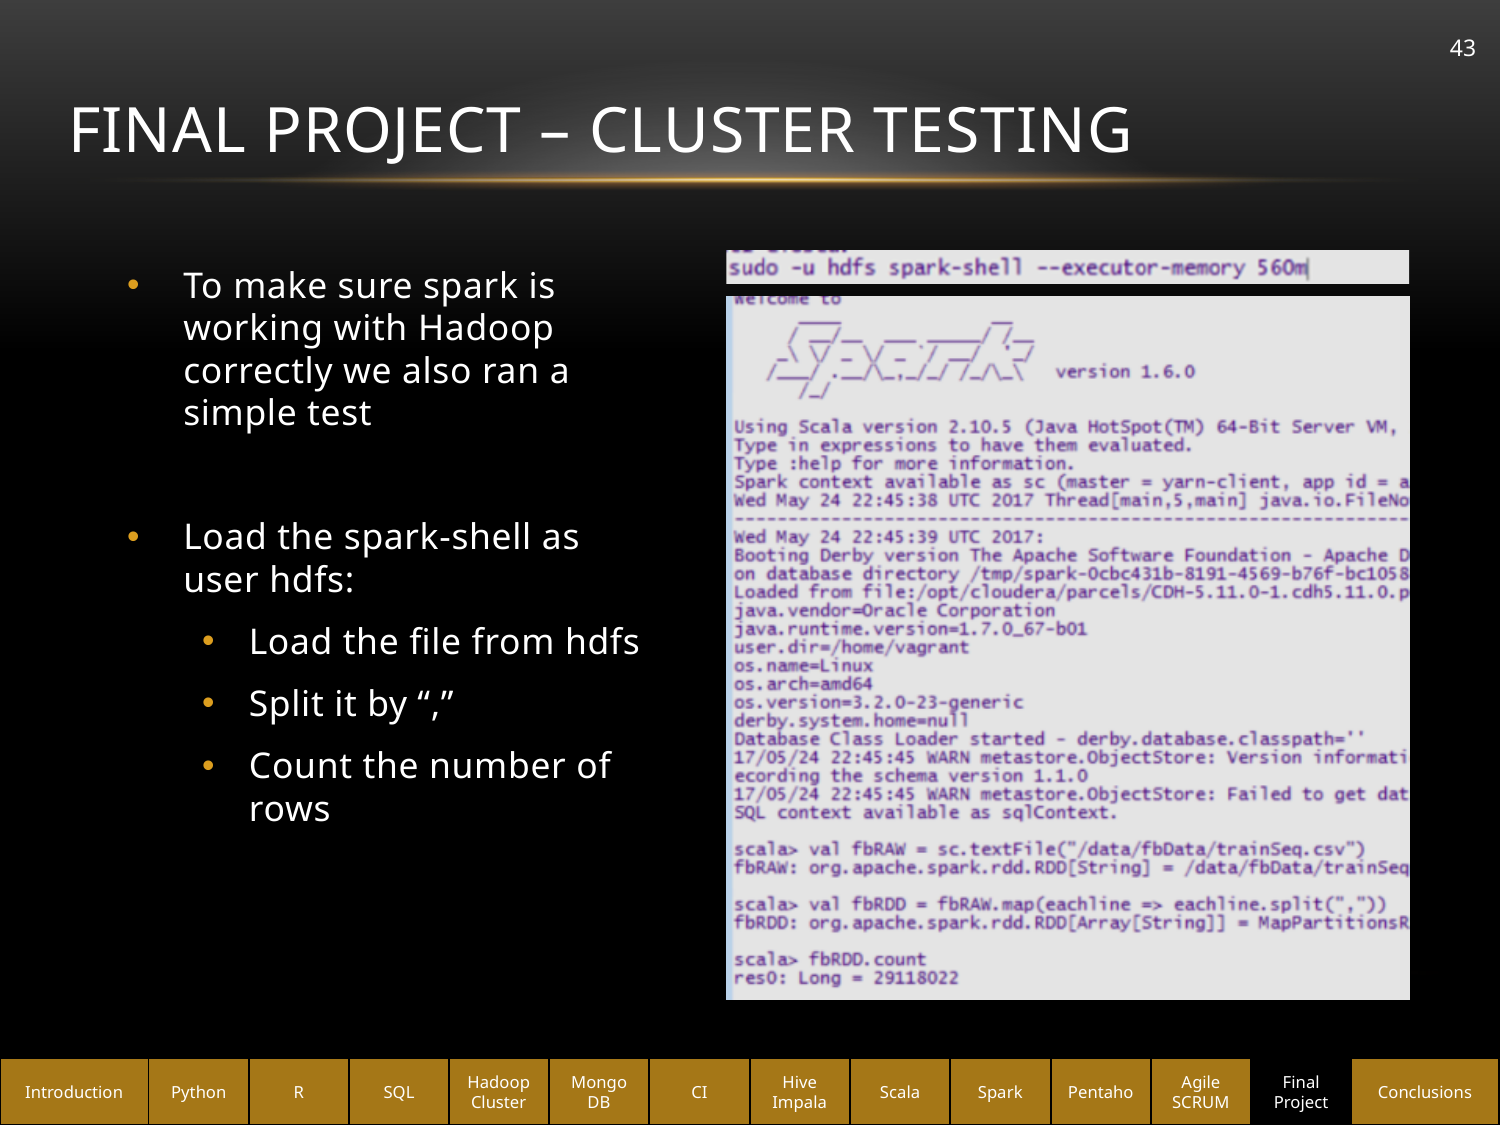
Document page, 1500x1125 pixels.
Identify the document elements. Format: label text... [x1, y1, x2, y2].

title Final Project – Cluster Testing [53, 19, 1483, 173]
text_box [0, 1058, 1500, 1125]
list To make sure spark is working with Hadoop correctly we also ran a simple test Load the spark-shell as user hdfs: Load the file from hdfs Split it by “,” Count the number of rows [112, 255, 668, 1024]
picture [0, 0, 1500, 1058]
slide_number 43 [1410, 19, 1492, 79]
